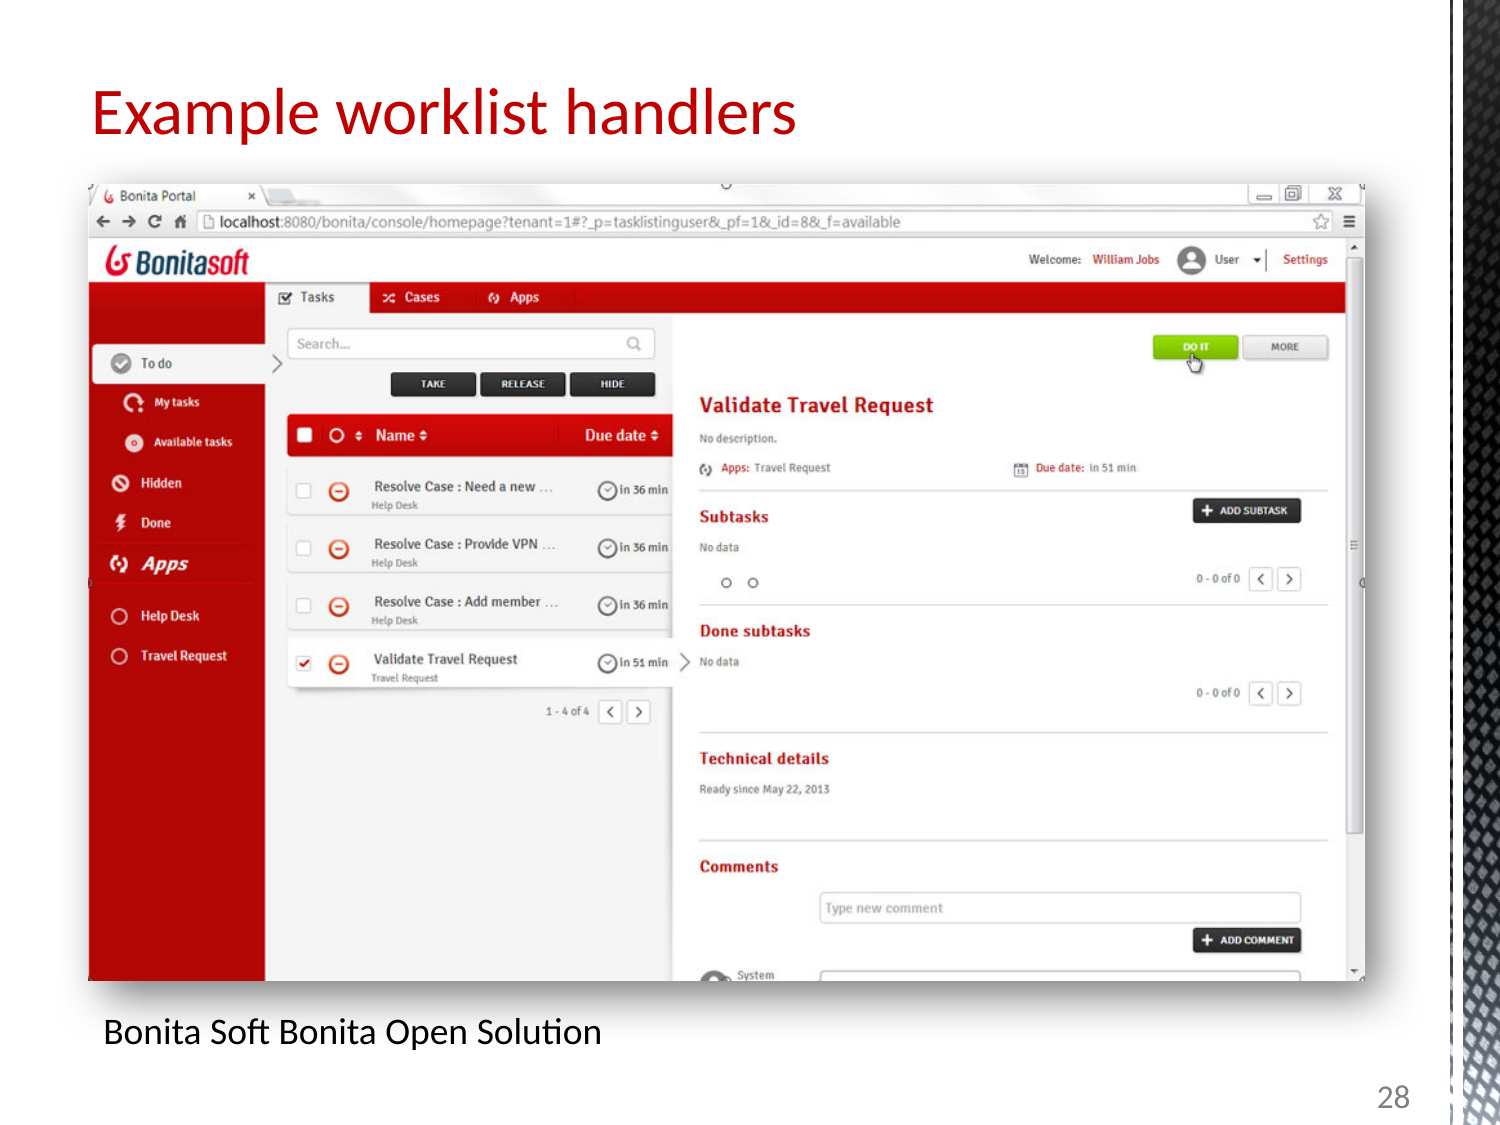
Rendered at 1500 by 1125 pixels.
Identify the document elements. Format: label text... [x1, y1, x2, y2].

picture [1447, 0, 1500, 1125]
title Example worklist handlers [76, 42, 1400, 173]
text_box Bonita Soft Bonita Open Solution [88, 999, 1032, 1060]
picture [88, 184, 1365, 982]
slide_number 28 [1349, 1082, 1438, 1108]
